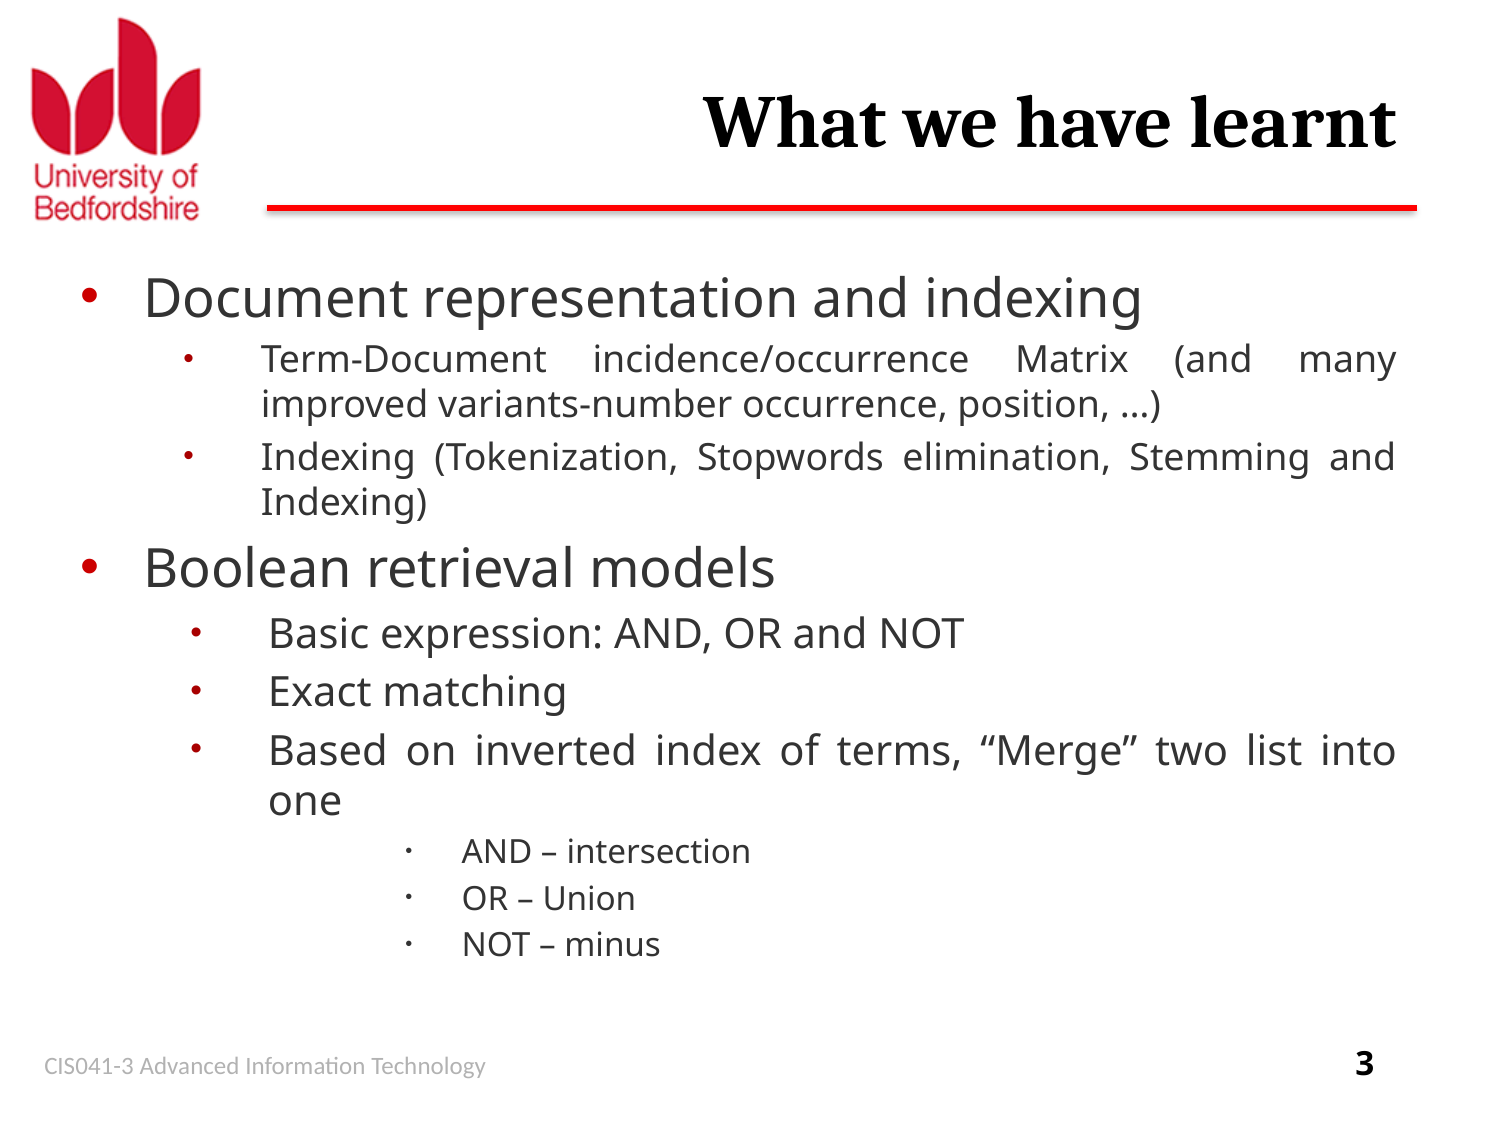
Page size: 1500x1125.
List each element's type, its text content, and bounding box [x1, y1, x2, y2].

list Document representation and indexing Term-Document incidence/occurrence Matrix (and many improved variants-number occurrence, position, …) Indexing (Tokenization, Stopwords elimination, Stemming and Indexing) Boolean retrieval models Basic expression: AND, OR and NOT Exact matching Based on inverted index of terms, “Merge” two list into one AND – intersection OR – Union NOT – minus [64, 255, 1413, 1024]
picture [0, 0, 237, 236]
footer CIS041-3 Advanced Information Technology [29, 1035, 514, 1095]
title What we have learnt [262, 61, 1413, 174]
